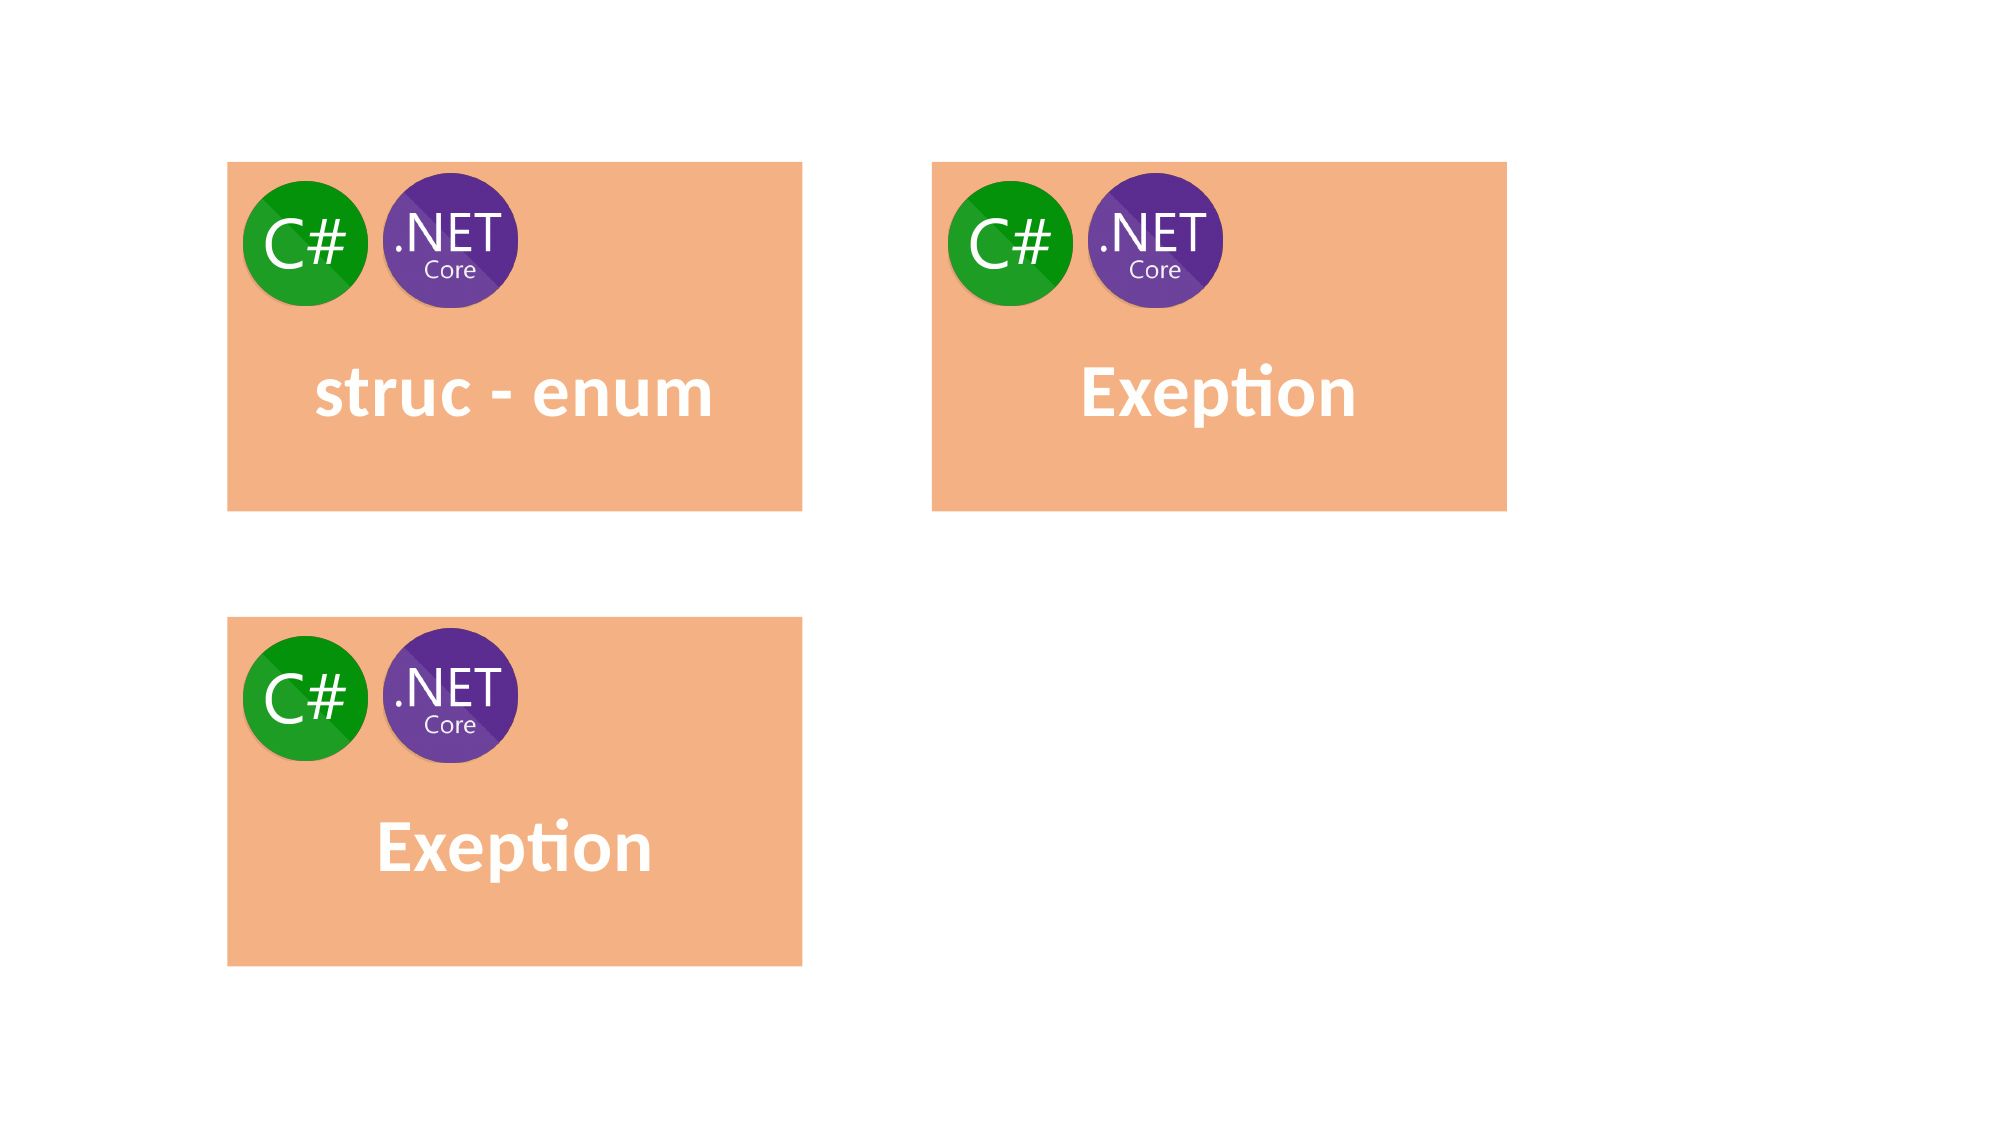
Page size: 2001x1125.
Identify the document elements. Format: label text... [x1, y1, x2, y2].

picture [383, 173, 518, 308]
picture [1088, 173, 1223, 308]
text_box Exeption [931, 333, 1507, 439]
text_box [227, 161, 803, 333]
text_box [227, 616, 803, 789]
picture [948, 181, 1073, 306]
text_box [931, 439, 1507, 512]
text_box [931, 161, 1507, 333]
picture [243, 636, 368, 761]
text_box Exeption [227, 789, 803, 894]
picture [383, 628, 518, 763]
text_box [227, 894, 803, 967]
picture [243, 181, 368, 306]
text_box [227, 439, 803, 512]
text_box struc - enum [227, 333, 803, 439]
